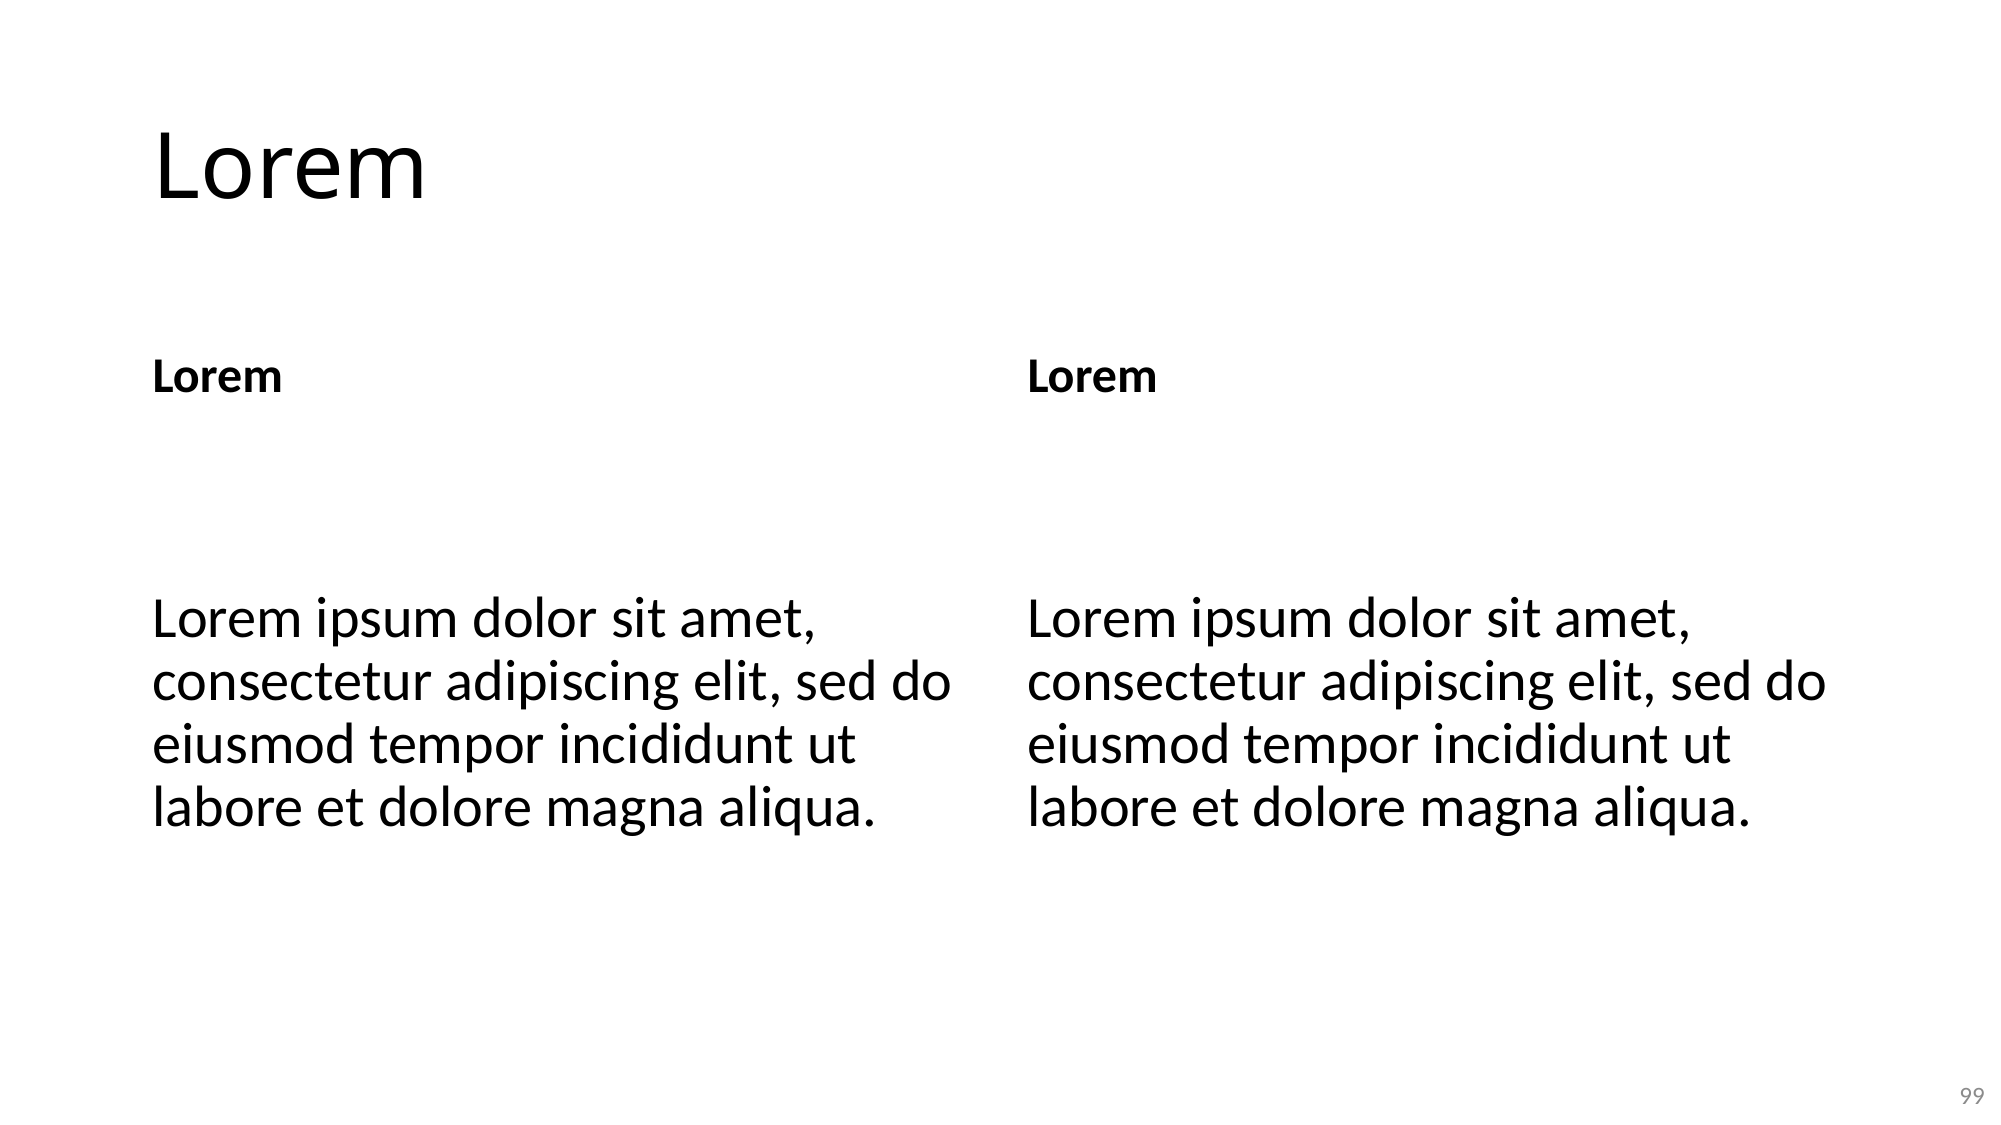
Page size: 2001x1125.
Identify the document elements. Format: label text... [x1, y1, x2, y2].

list Lorem ipsum dolor sit amet, consectetur adipiscing elit, sed do eiusmod tempor incididunt ut labore et dolore magna aliqua. [1012, 410, 1863, 1016]
list Lorem [137, 275, 984, 410]
list Lorem [1012, 275, 1863, 410]
title Lorem [137, 59, 1863, 278]
list Lorem ipsum dolor sit amet, consectetur adipiscing elit, sed do eiusmod tempor incididunt ut labore et dolore magna aliqua. [137, 410, 984, 1016]
slide_number 99 [1902, 1065, 2000, 1125]
